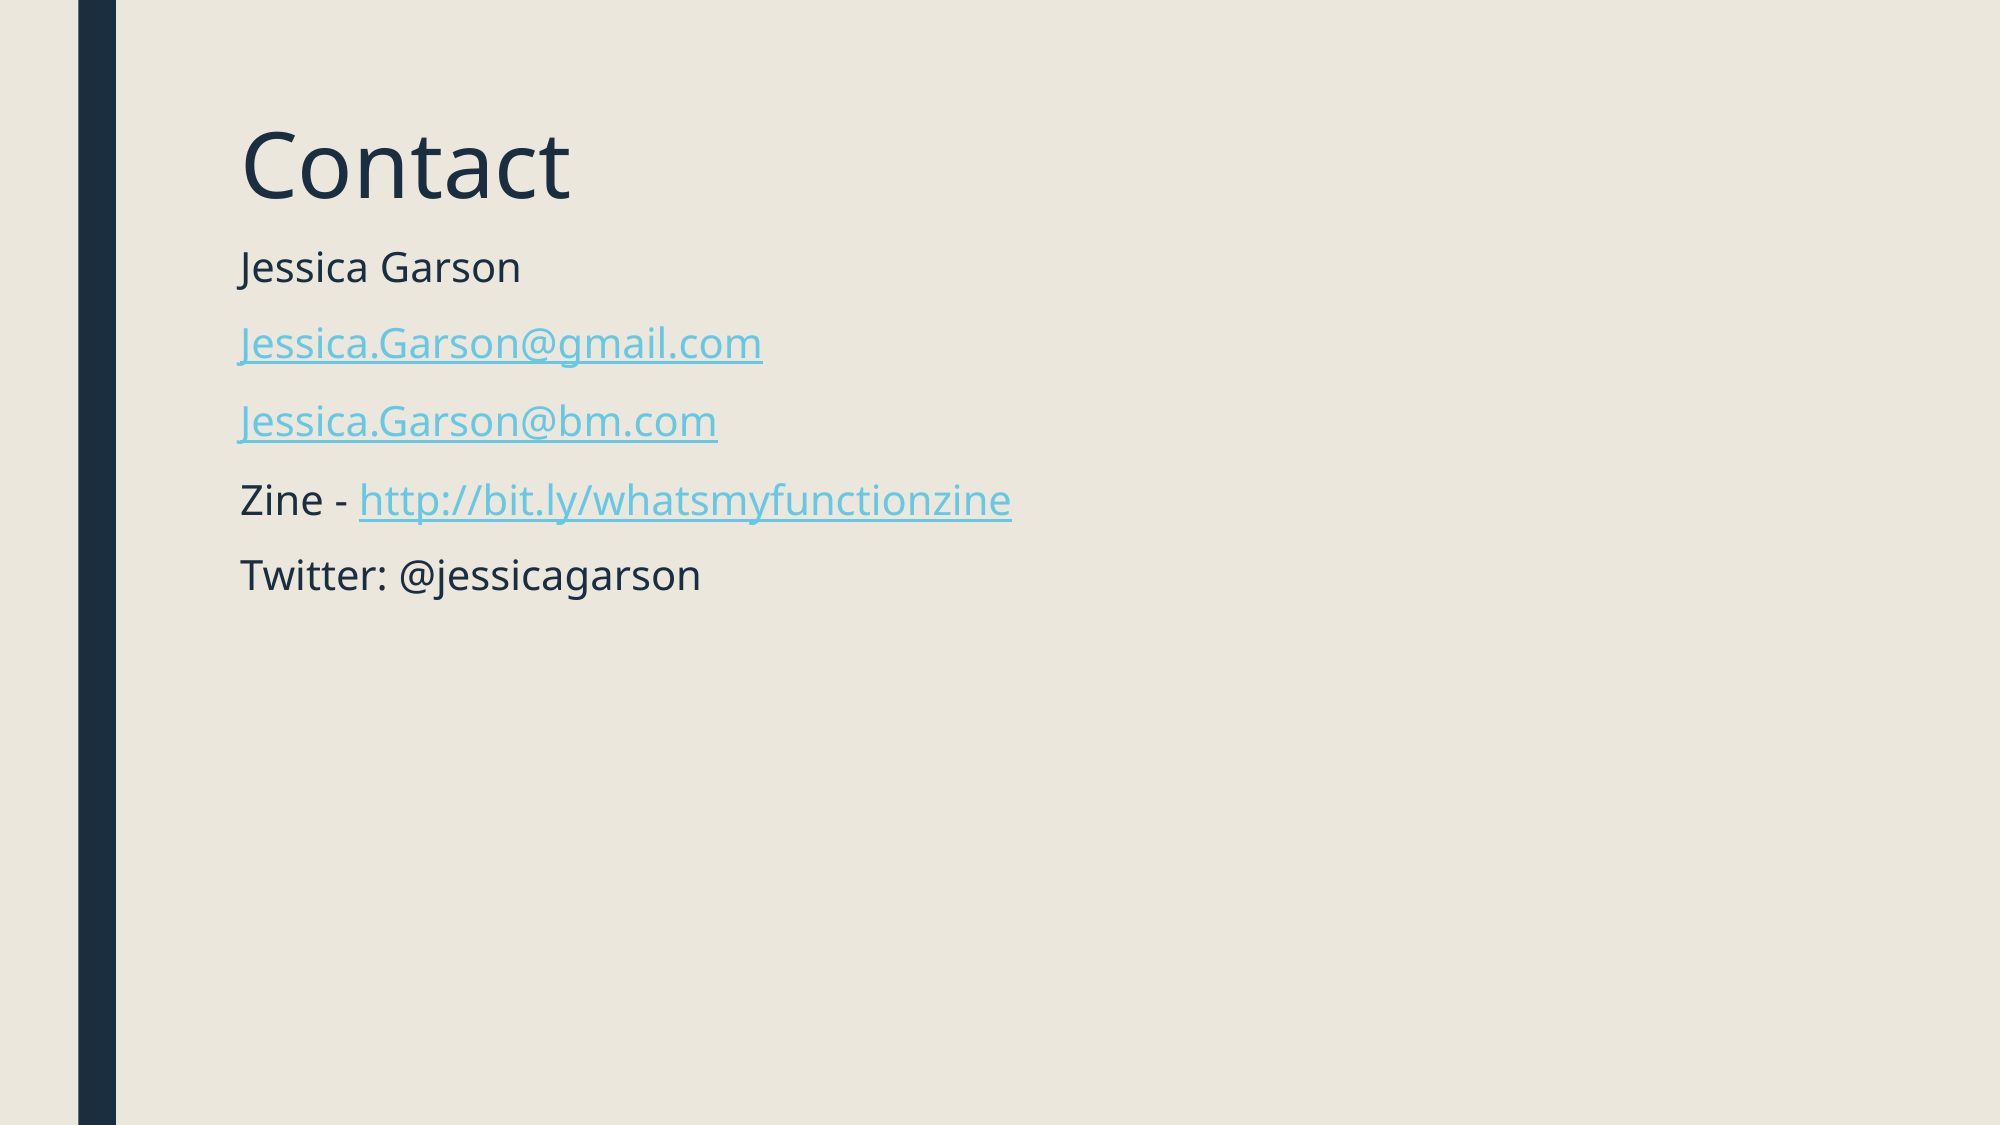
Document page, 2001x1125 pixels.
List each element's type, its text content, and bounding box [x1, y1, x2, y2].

title Contact [225, 112, 1800, 236]
list Jessica Garson Jessica.Garson@gmail.com Jessica.Garson@bm.com Zine - http://bit.ly/whatsmyfunctionzine Twitter: @jessicagarson [225, 236, 1800, 963]
